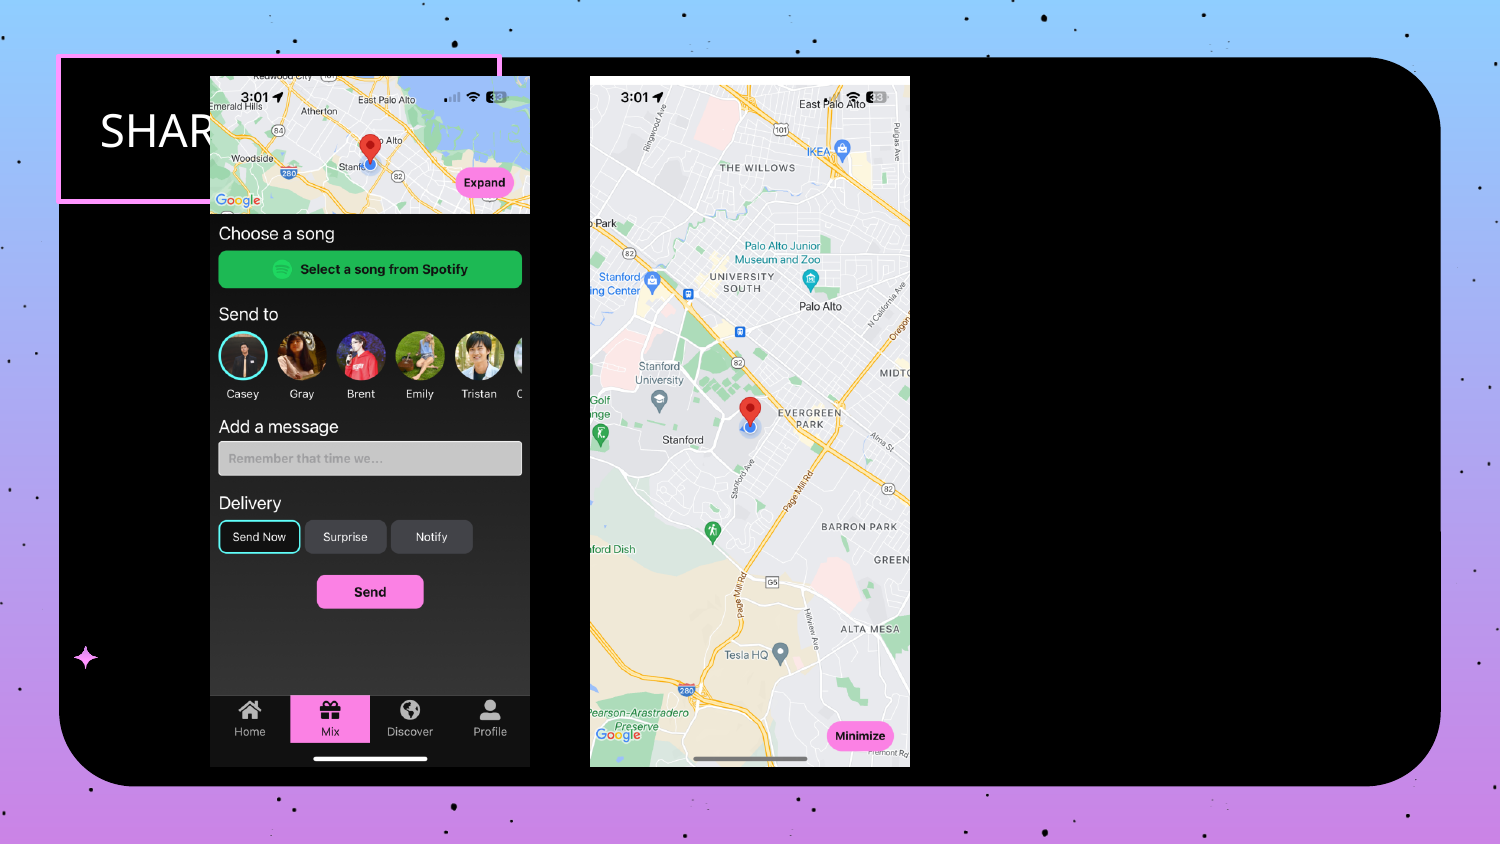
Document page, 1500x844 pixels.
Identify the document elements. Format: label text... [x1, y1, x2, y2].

title SHARING A TAPE [56, 54, 502, 204]
picture [0, 0, 1500, 844]
